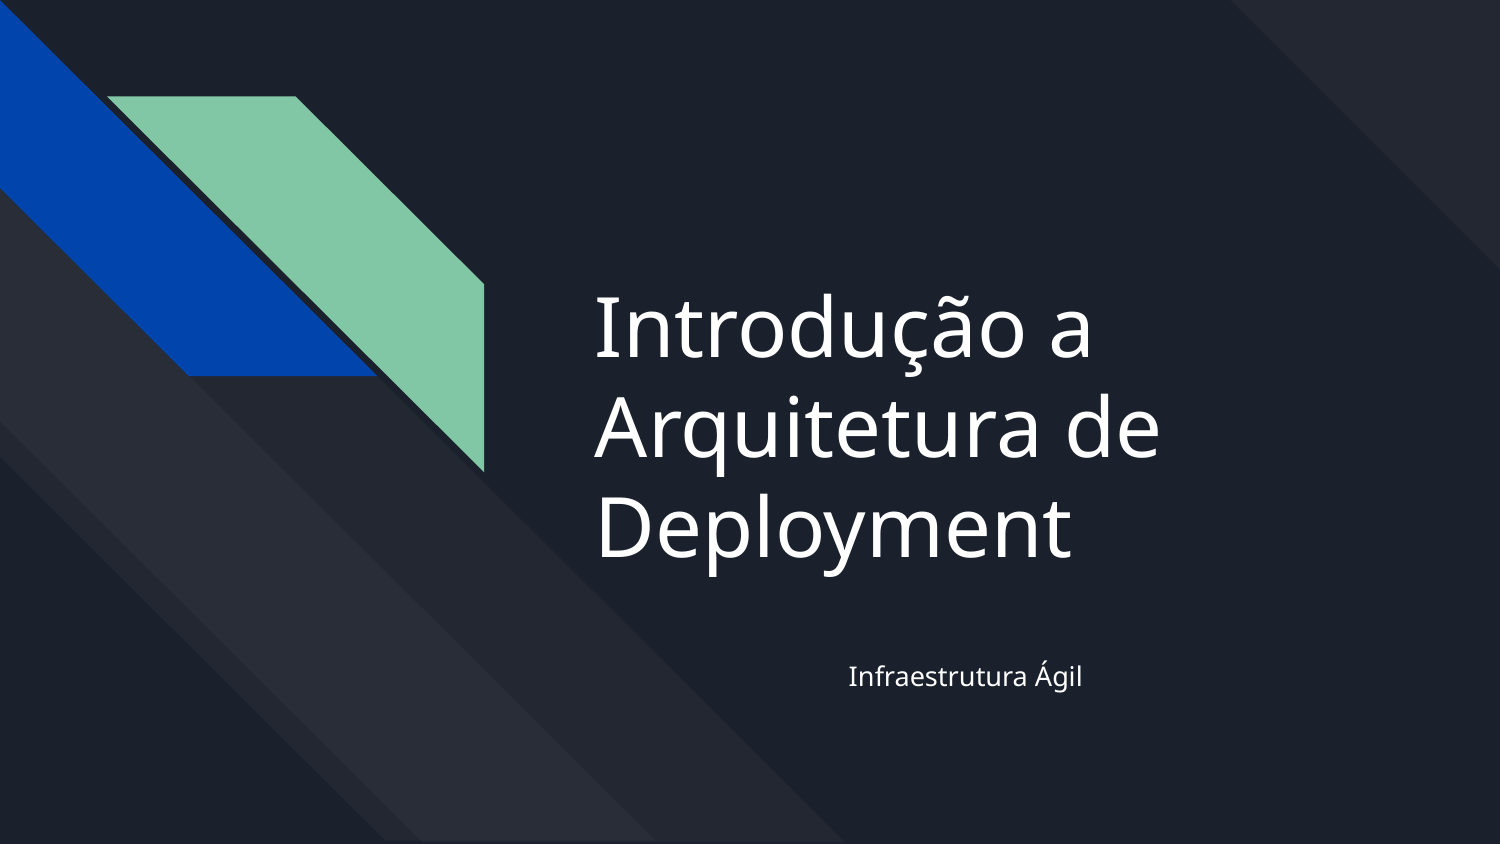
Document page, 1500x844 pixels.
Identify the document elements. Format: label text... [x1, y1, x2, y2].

text_box Introdução a Arquitetura de Deployment [580, 258, 1436, 576]
text_box Infraestrutura Ágil [833, 643, 1404, 727]
